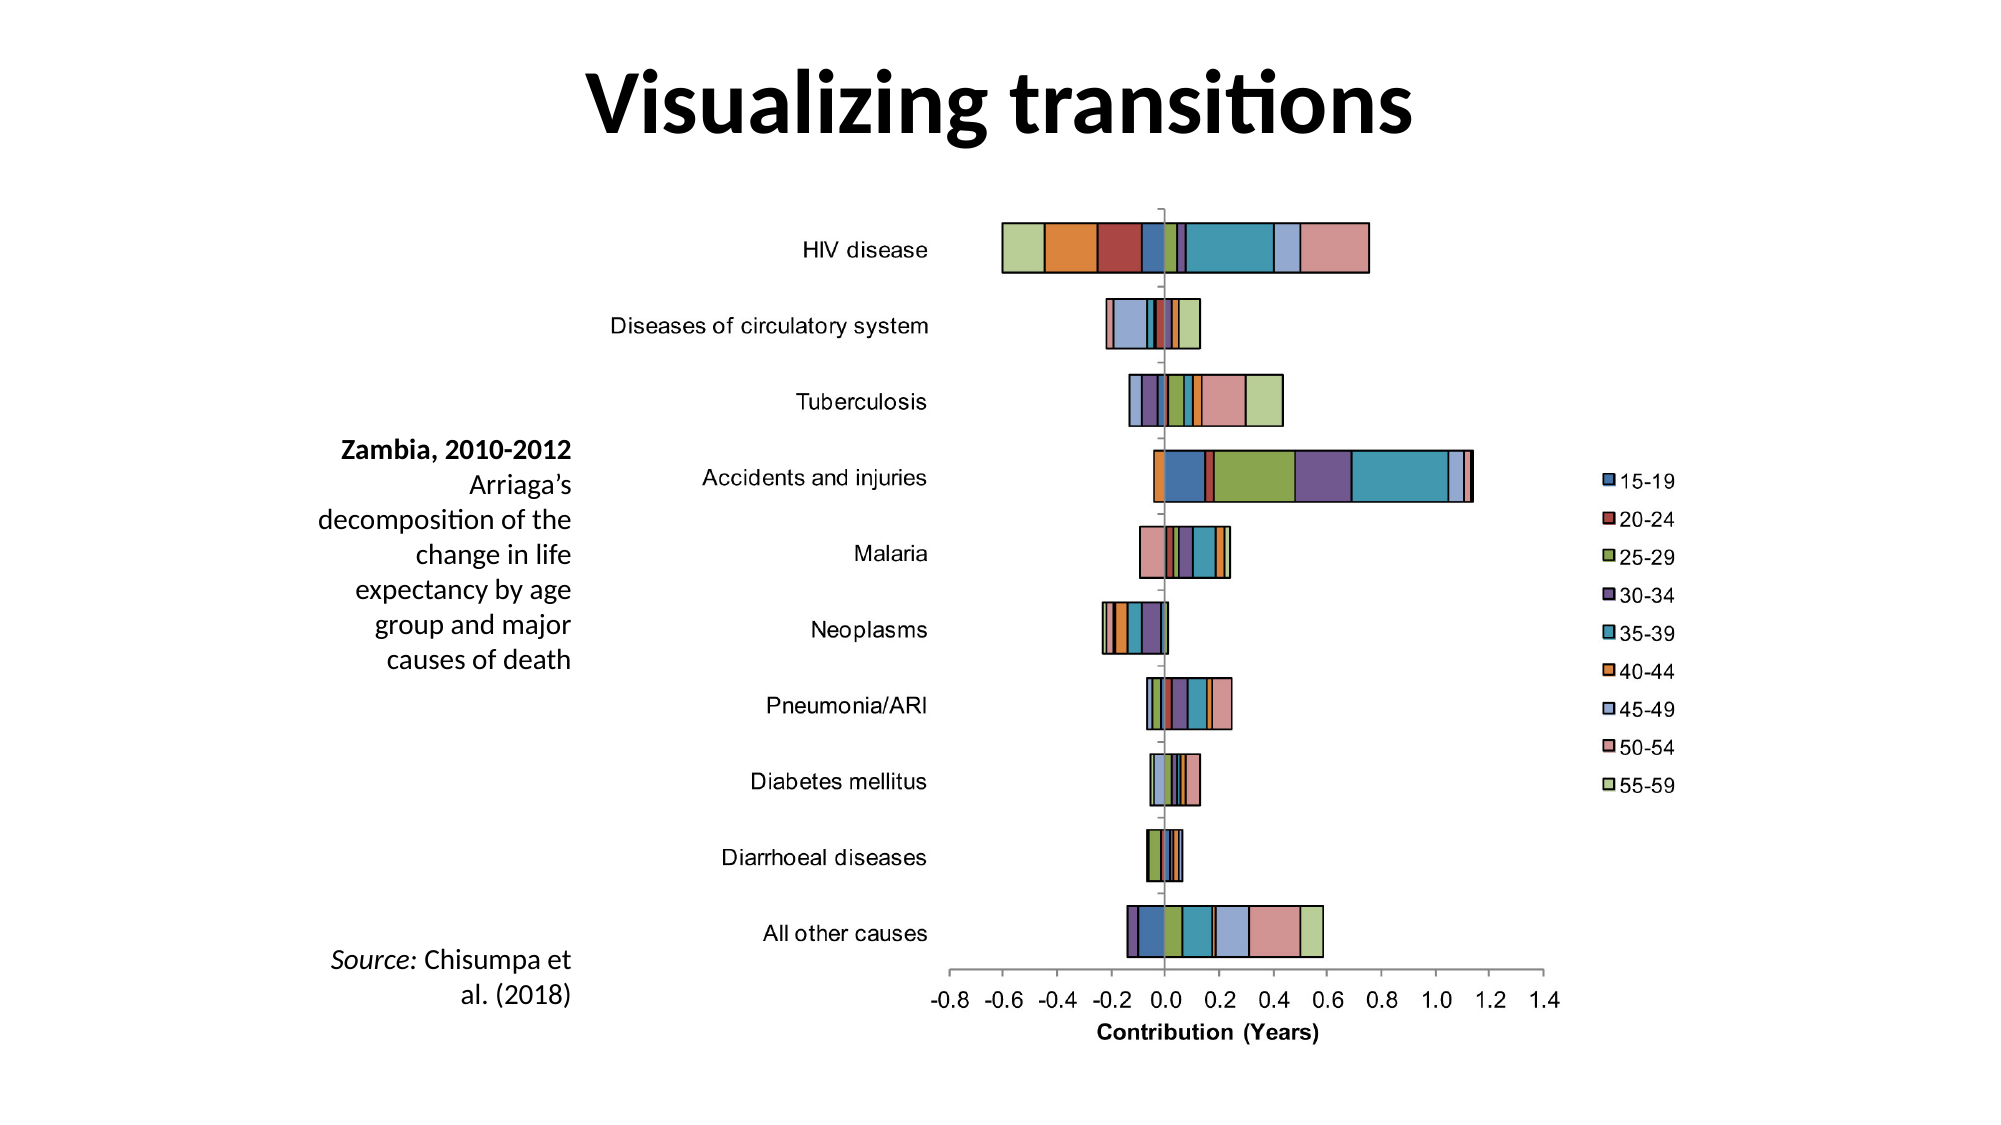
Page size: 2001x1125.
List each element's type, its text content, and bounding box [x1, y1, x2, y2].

picture [609, 207, 1676, 1049]
text_box Zambia, 2010-2012 Arriaga’s decomposition of the change in life expectancy by age group and major causes of death [291, 422, 587, 683]
text_box Visualizing transitions [324, 2, 1675, 191]
text_box Source: Chisumpa et al. (2018) [314, 932, 587, 1018]
